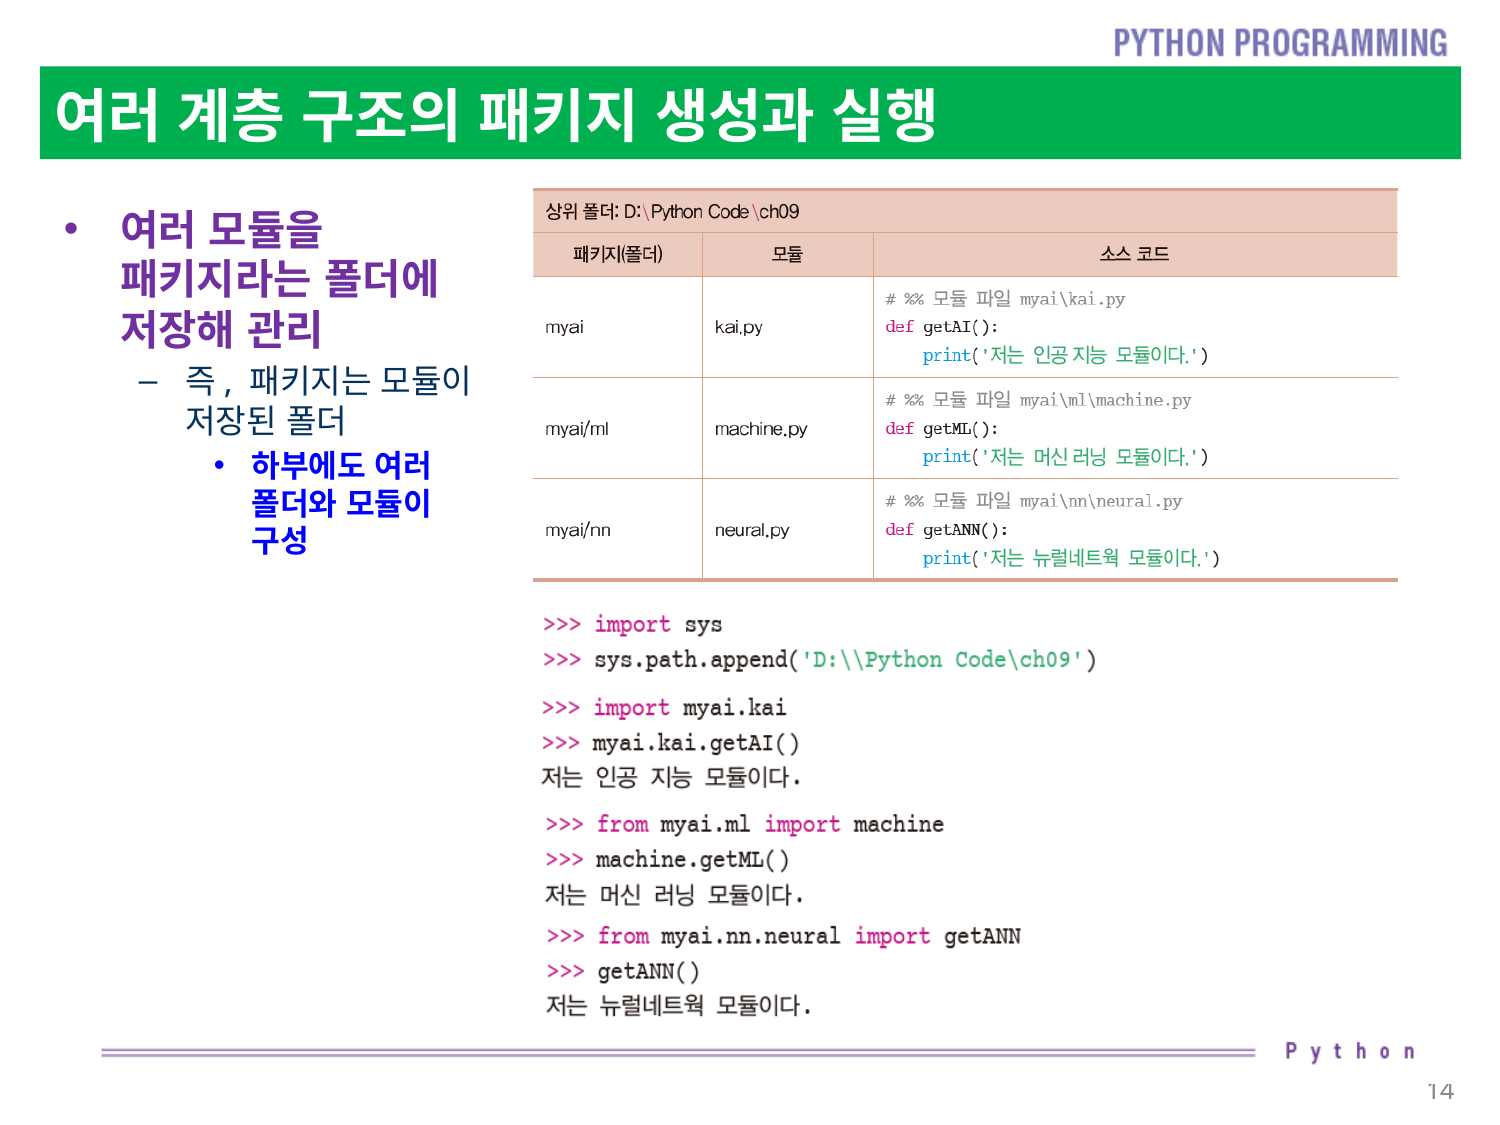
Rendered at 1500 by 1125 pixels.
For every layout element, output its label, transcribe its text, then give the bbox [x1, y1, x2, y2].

slide_number 14 [1119, 1071, 1470, 1112]
picture [535, 693, 809, 795]
picture [534, 606, 1103, 680]
picture [526, 183, 1402, 589]
picture [1106, 13, 1462, 66]
list 여러 모듈을 패키지라는 폴더에 저장해 관리 즉, 패키지는 모듈이 저장된 폴더 하부에도 여러 폴더와 모듈이 구성 [48, 195, 503, 1041]
title 여러 계층 구조의 패키지 생성과 실행 [39, 76, 1444, 152]
picture [539, 806, 952, 914]
picture [18, 919, 1483, 1084]
